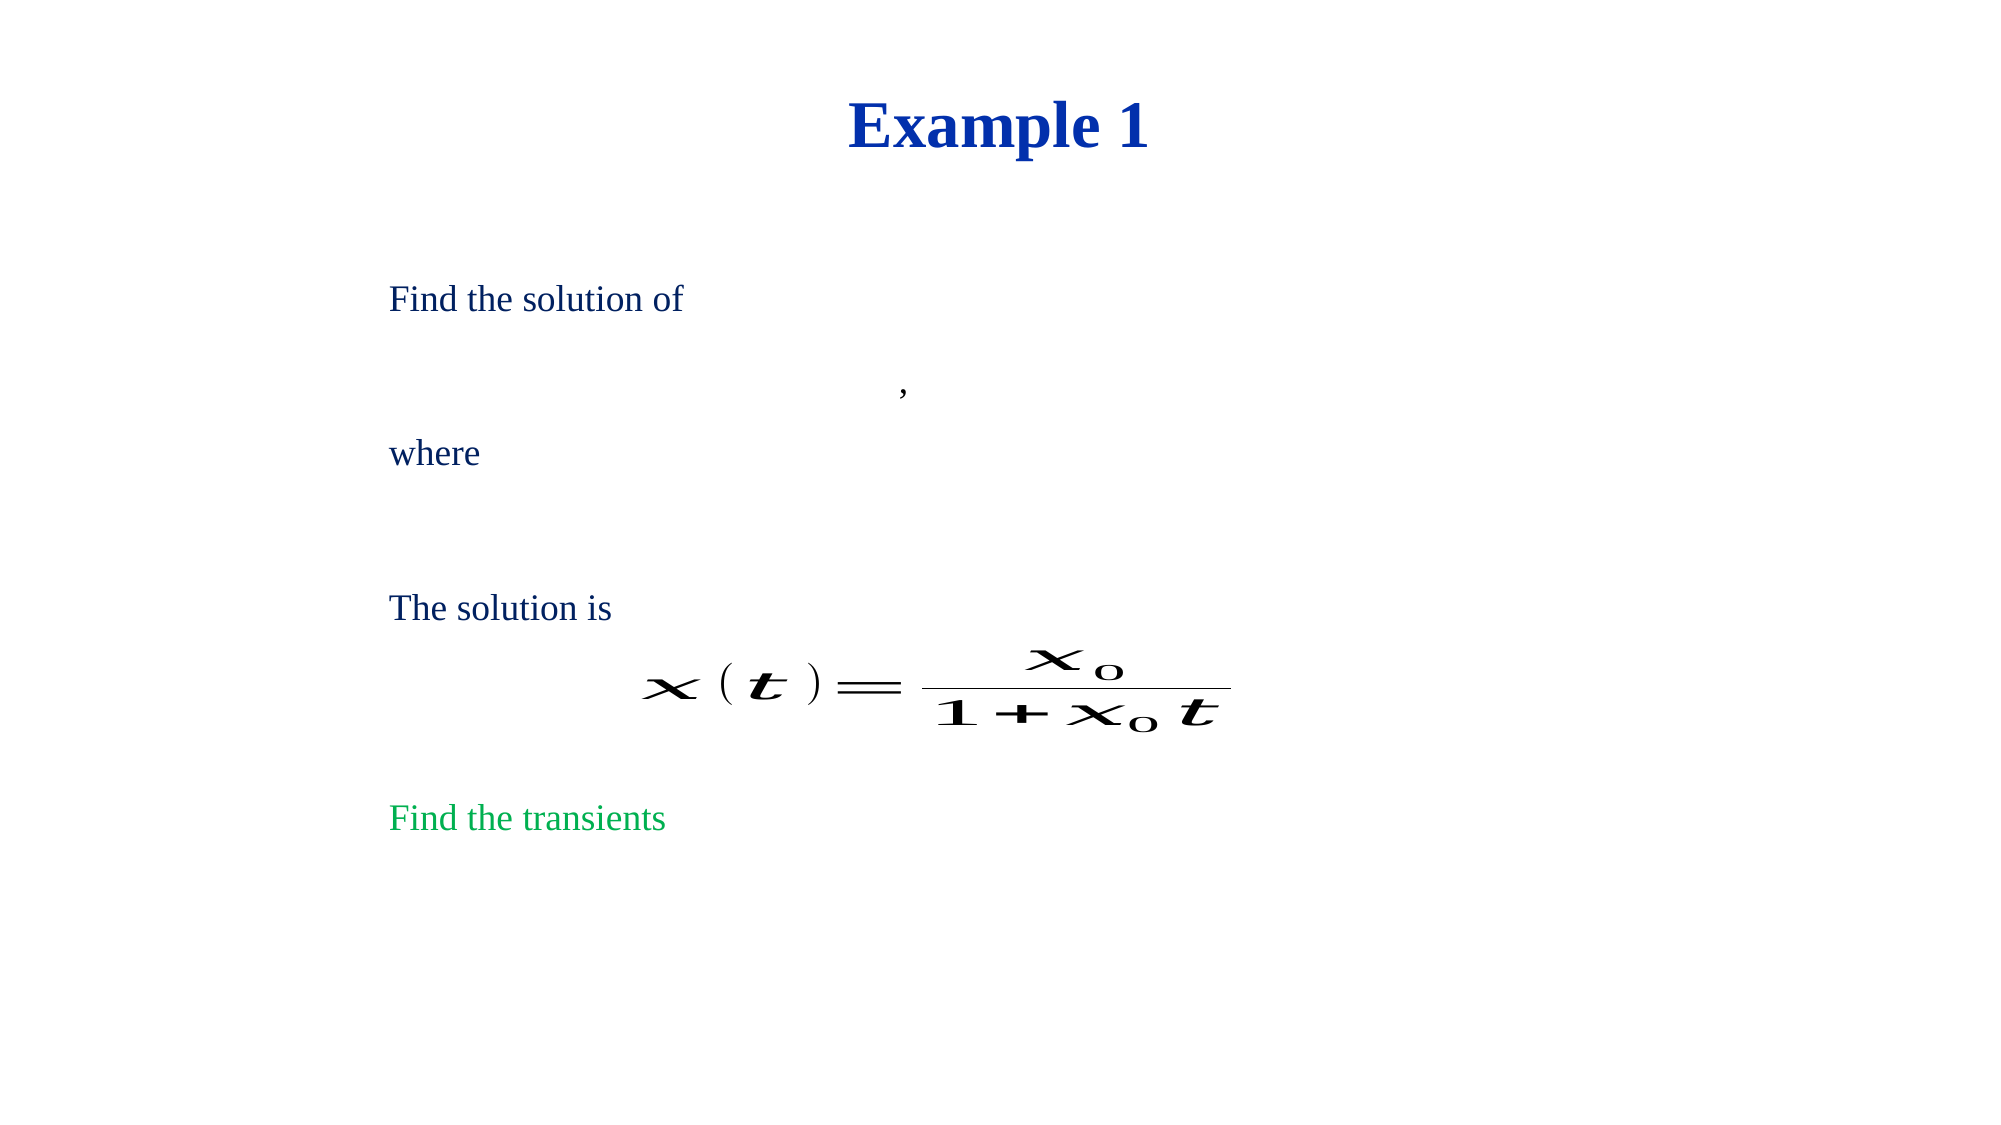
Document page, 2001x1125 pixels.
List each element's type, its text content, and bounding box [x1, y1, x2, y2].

text_box Find the transients [300, 785, 1700, 846]
title Example 1 [324, 53, 1675, 190]
text_box The solution is [300, 575, 1700, 635]
text_box Find the solution of [300, 266, 1700, 327]
